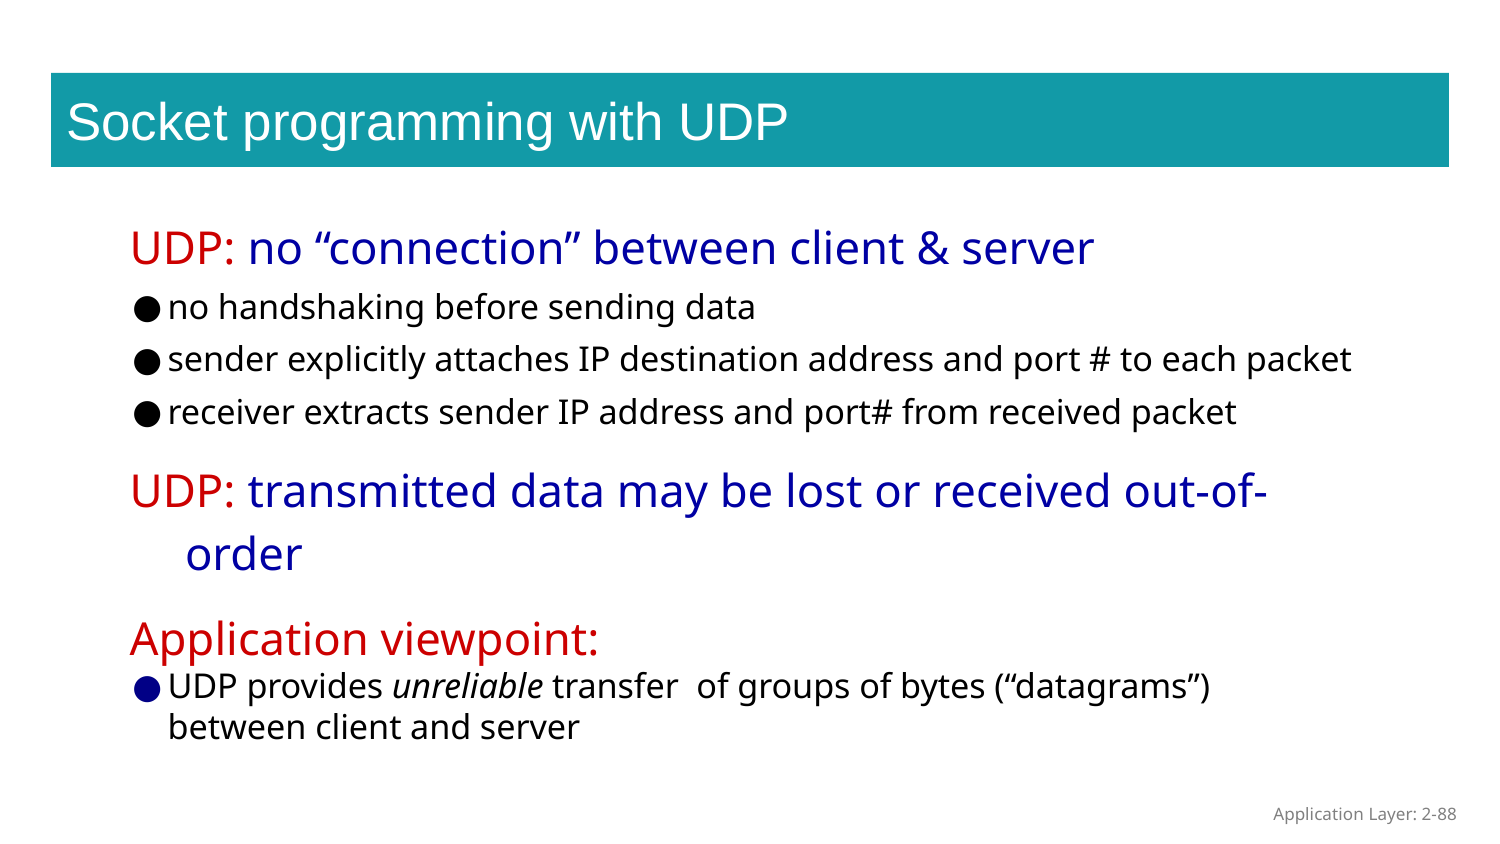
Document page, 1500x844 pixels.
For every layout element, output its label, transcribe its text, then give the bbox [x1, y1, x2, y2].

slide_number Application Layer: 2-88 [1134, 792, 1472, 838]
list UDP: no “connection” between client & server no handshaking before sending data sender explicitly attaches IP destination address and port # to each packet receiver extracts sender IP address and port# from received packet UDP: transmitted data may be lost or received out-of-order Application viewpoint: UDP provides unreliable transfer of groups of bytes (“datagrams”) between client and server [96, 195, 1370, 793]
title Socket programming with UDP [51, 72, 1449, 167]
